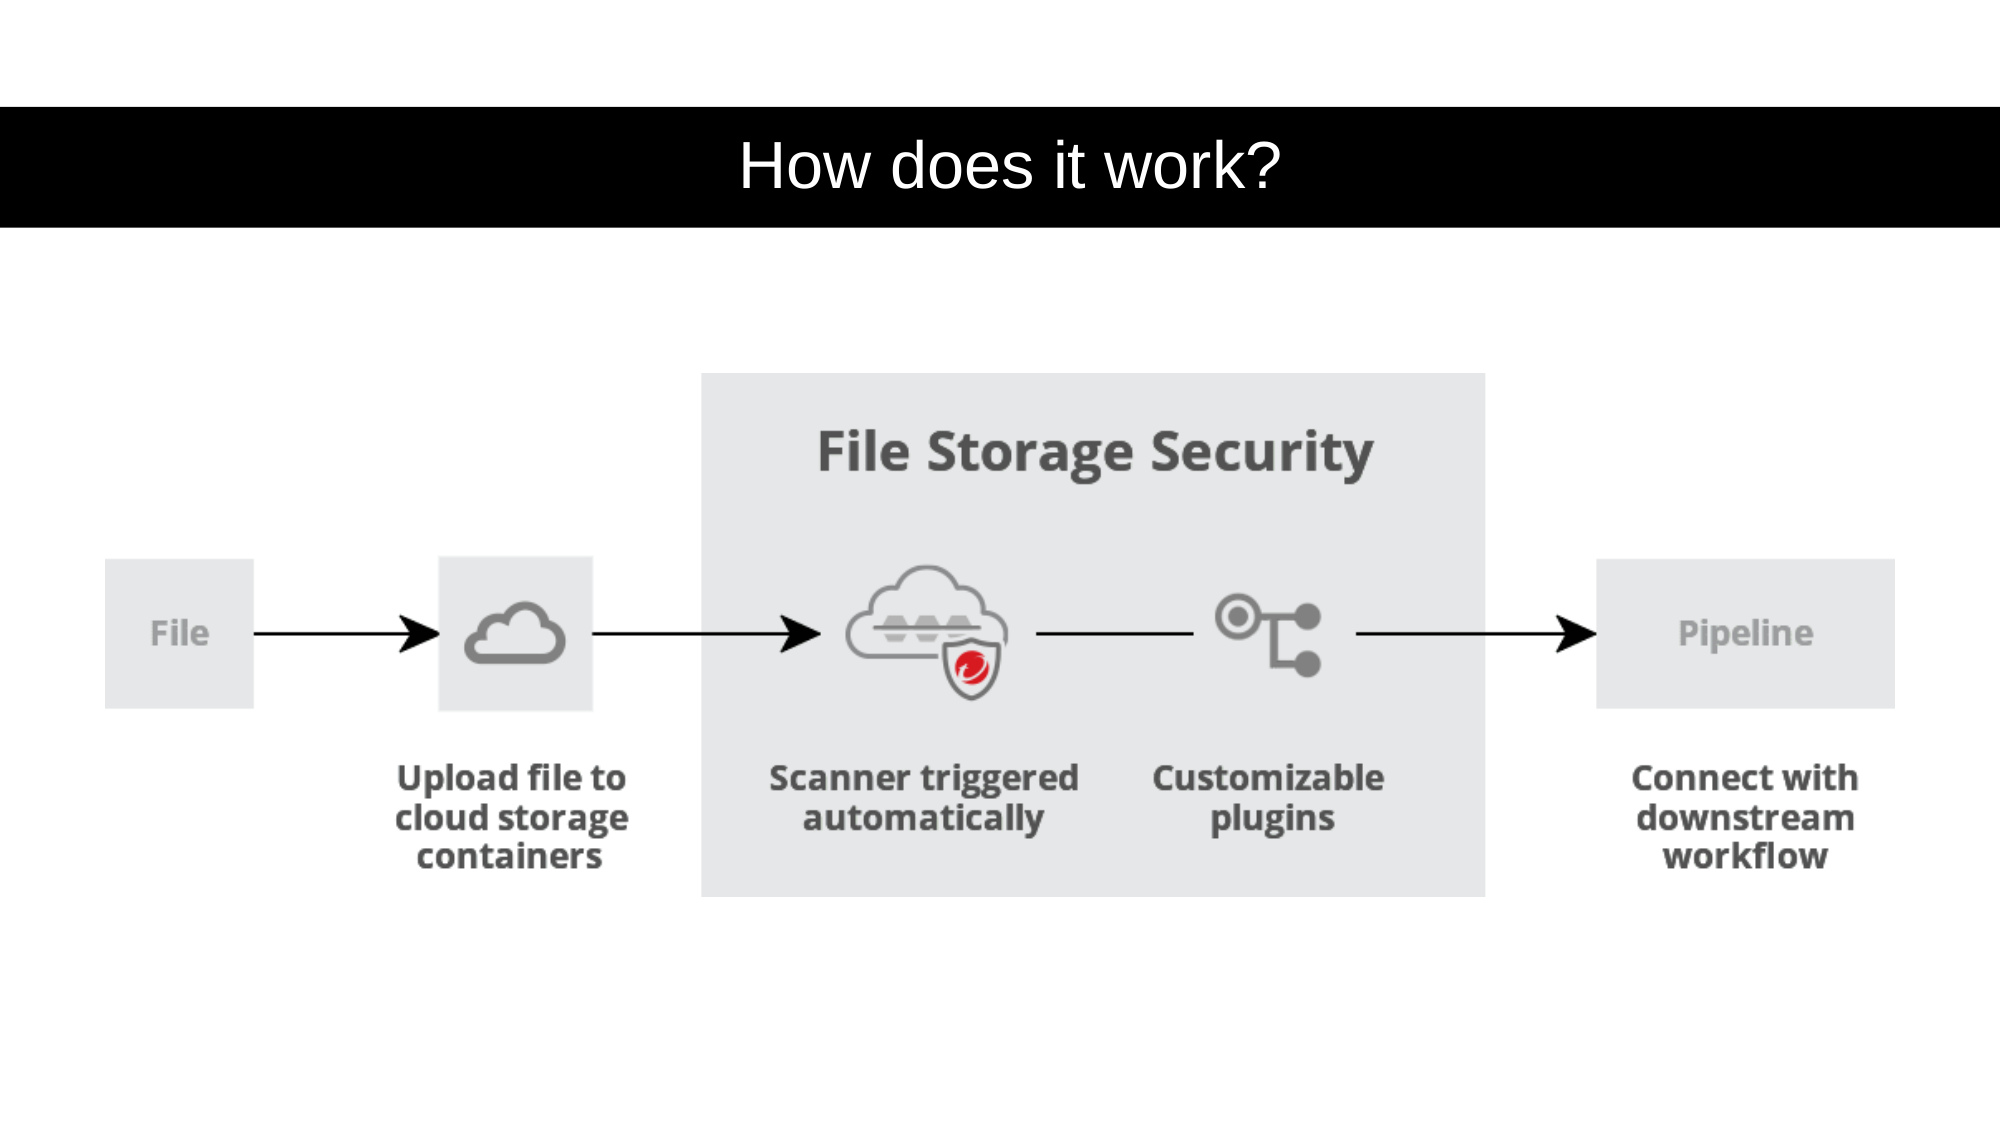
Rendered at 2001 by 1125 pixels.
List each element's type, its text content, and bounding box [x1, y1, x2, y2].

text_box [0, 106, 91, 228]
text_box [1931, 106, 2000, 228]
picture [105, 373, 1895, 897]
title How does it work? [91, 105, 1931, 228]
